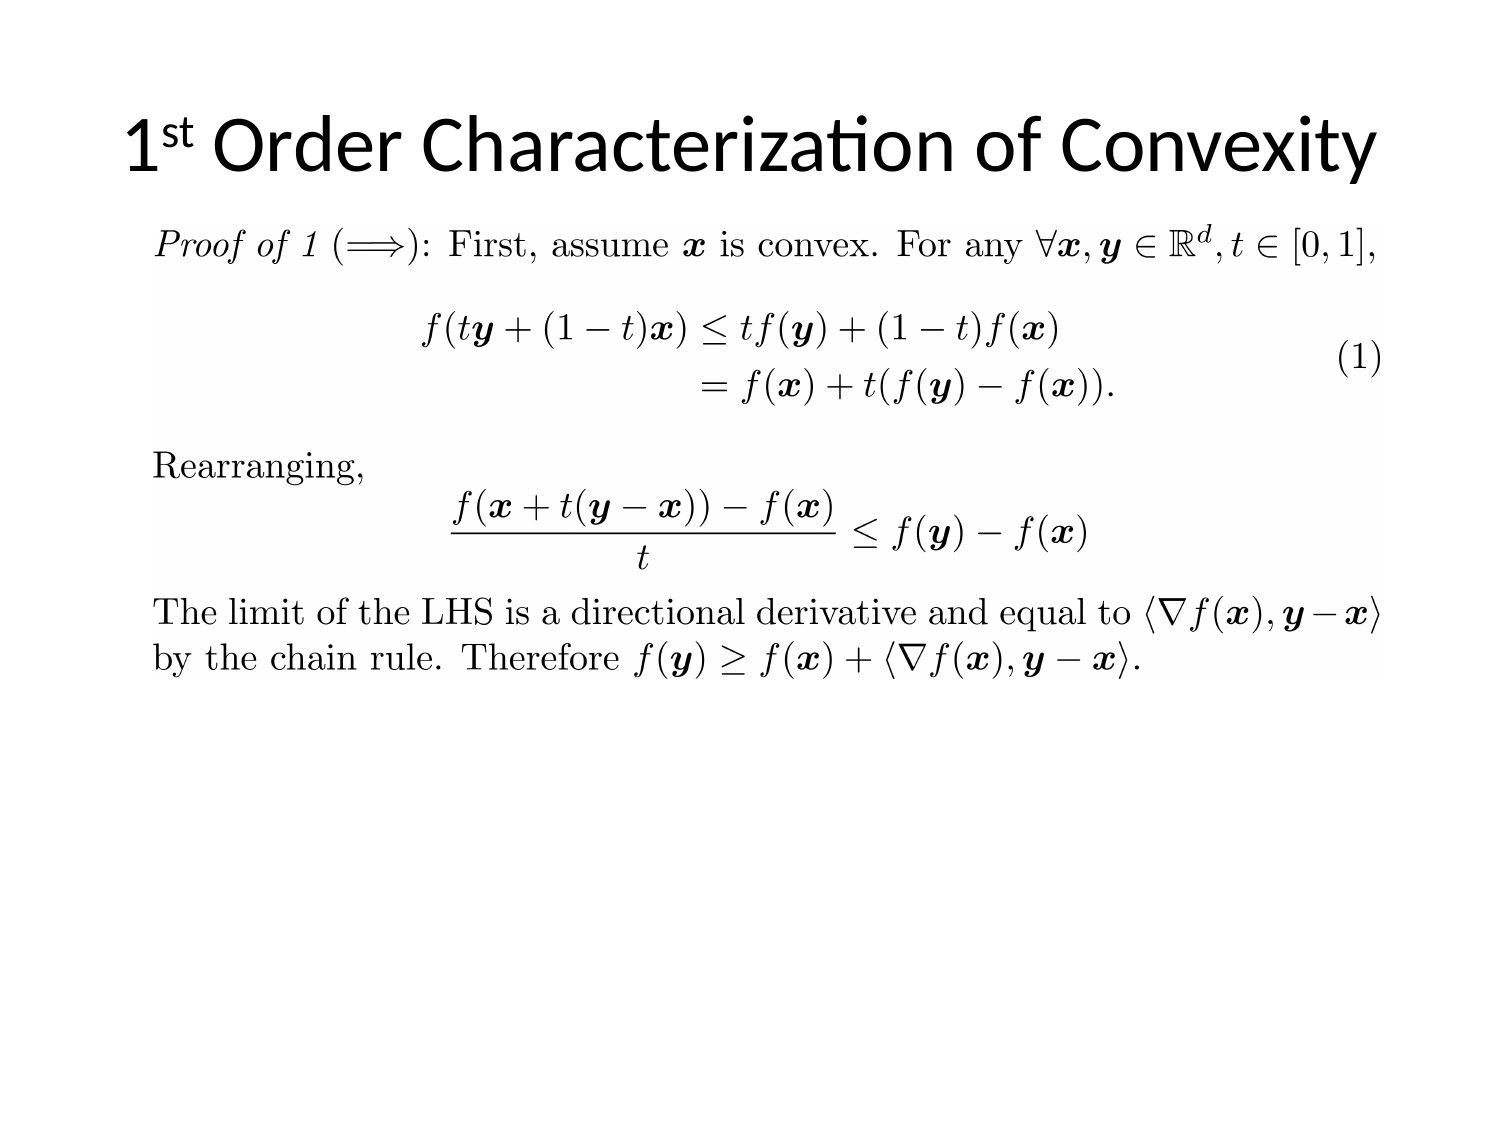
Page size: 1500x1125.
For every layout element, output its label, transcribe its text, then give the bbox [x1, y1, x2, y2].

picture [153, 224, 1381, 680]
title 1st Order Characterization of Convexity [75, 45, 1425, 233]
